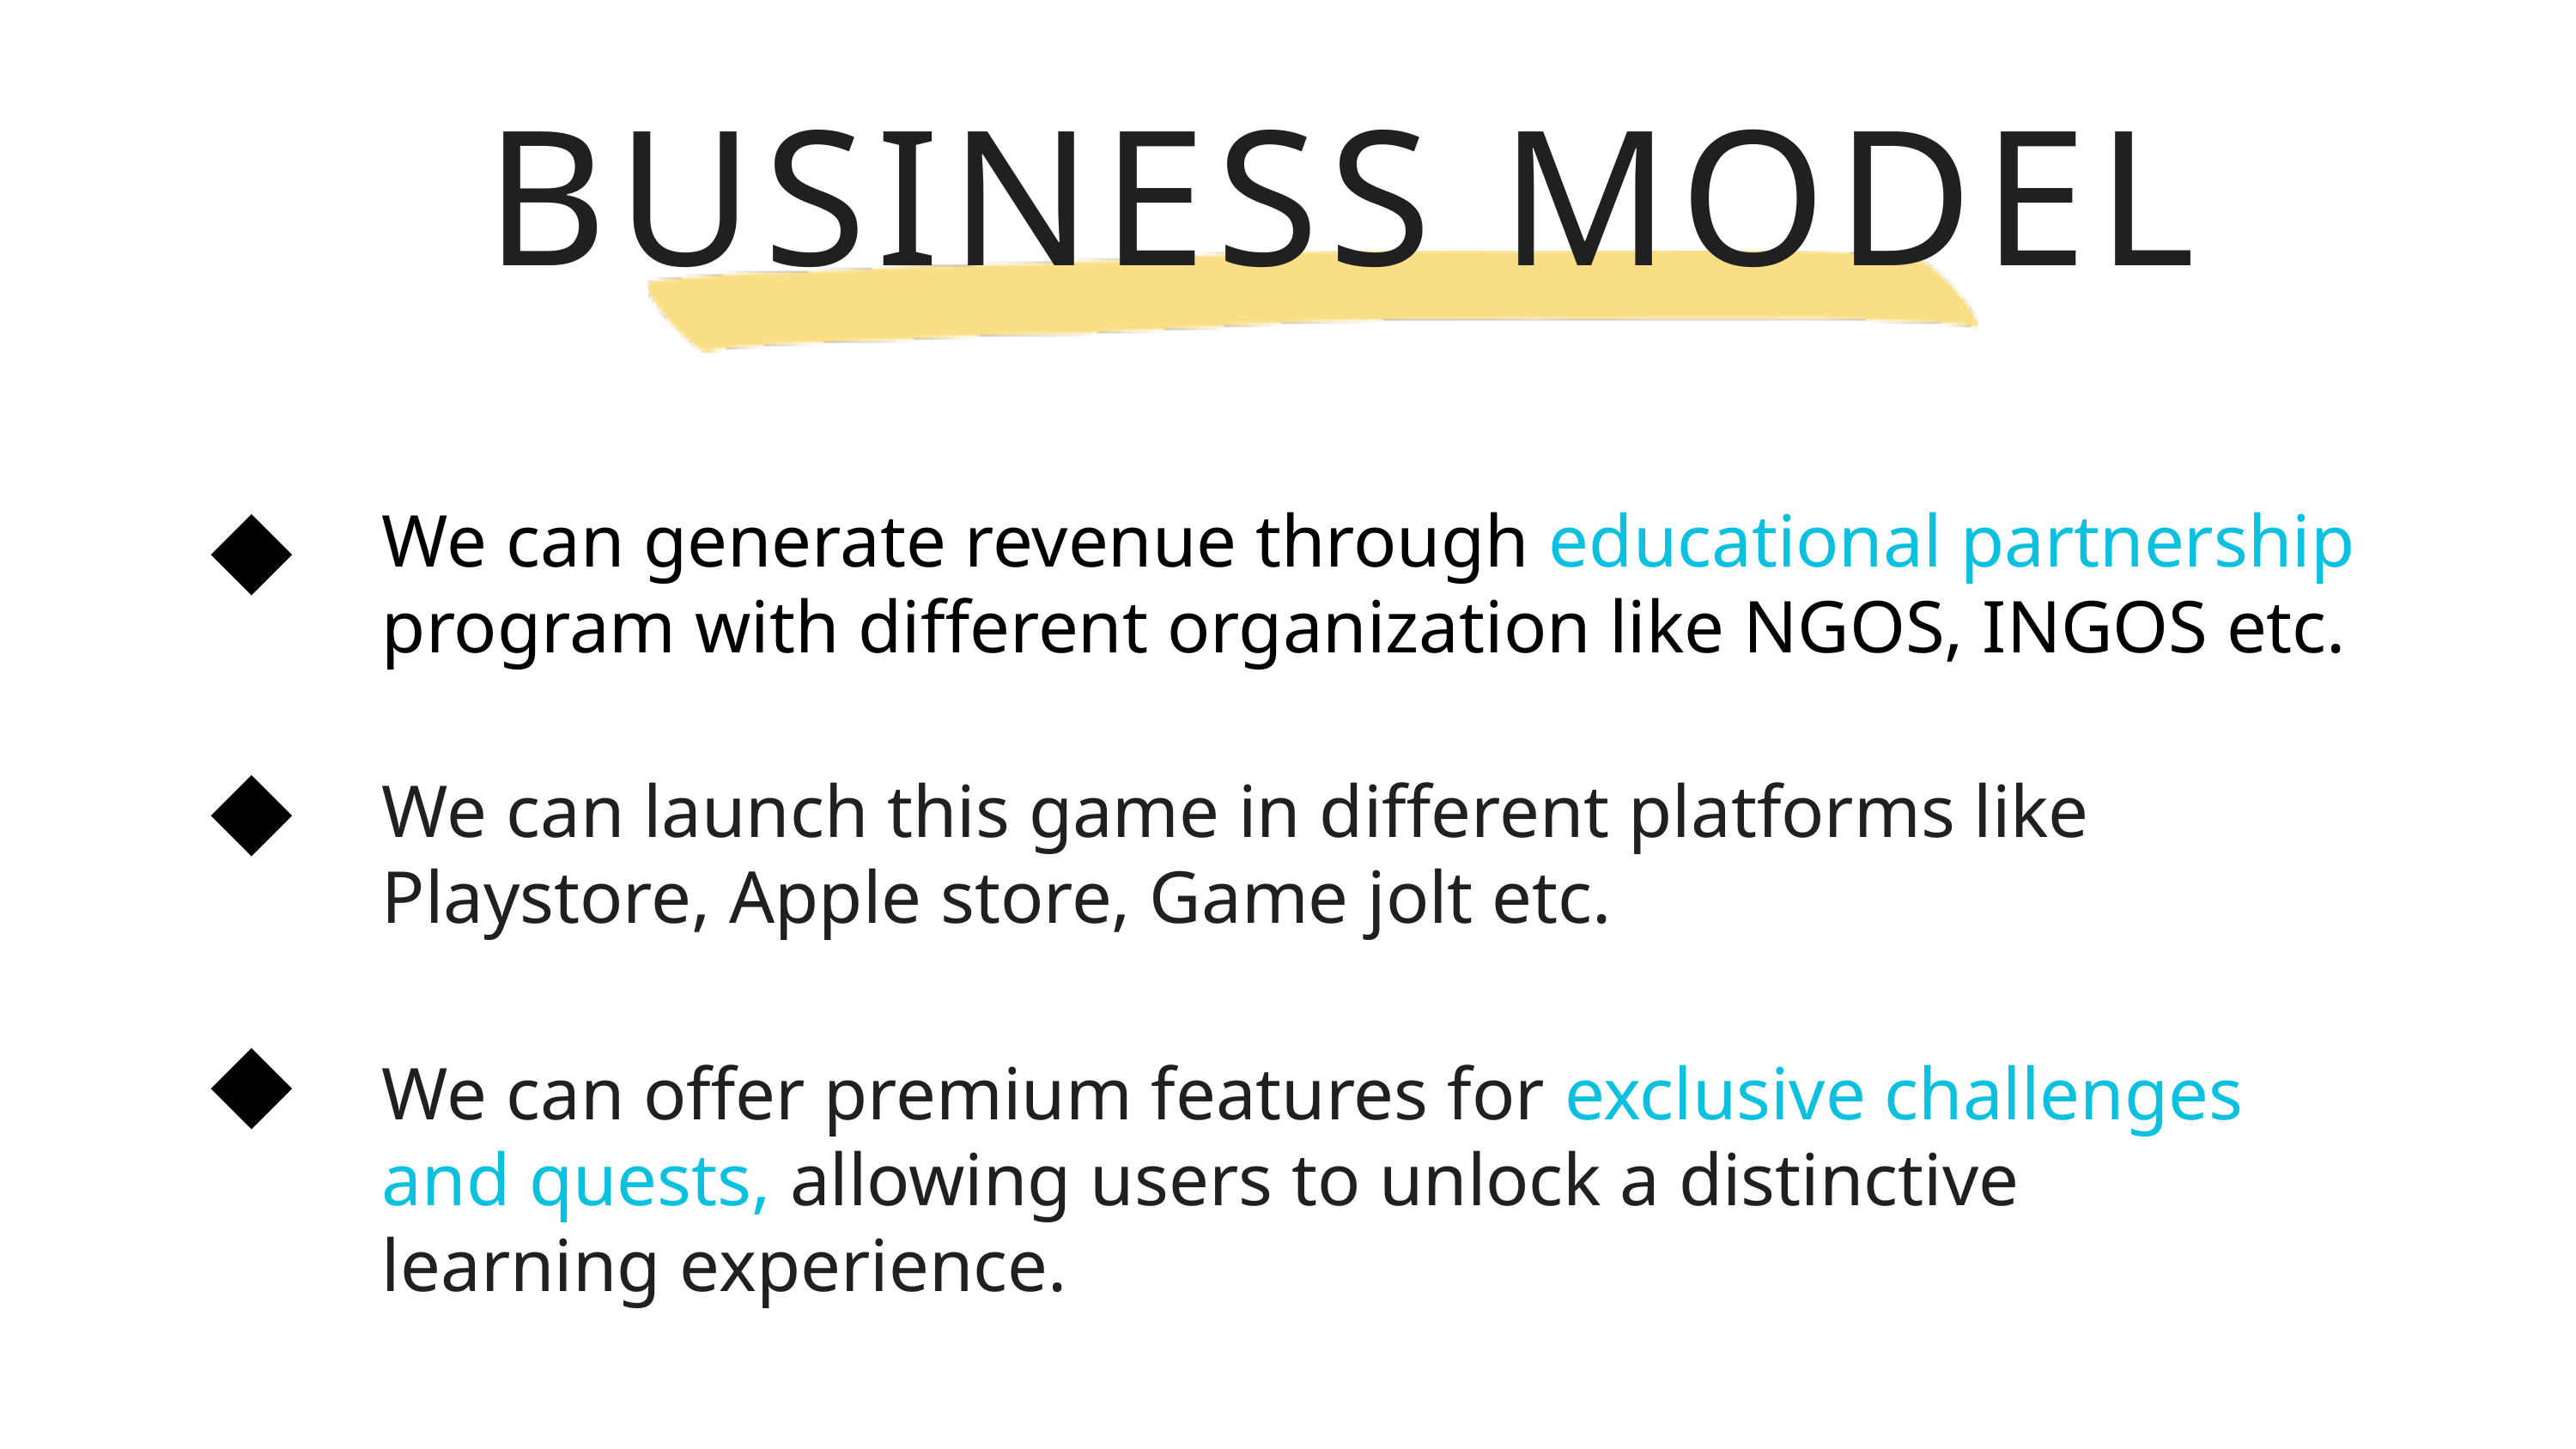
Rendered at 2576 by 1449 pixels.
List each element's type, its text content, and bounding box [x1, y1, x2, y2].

text_box We can offer premium features for exclusive challenges and quests, allowing users to unlock a distinctive learning experience. [382, 1048, 2259, 1307]
text_box [647, 304, 1978, 353]
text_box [210, 1047, 293, 1130]
text_box BUSINESS MODEL [317, 100, 2366, 304]
text_box We can launch this game in different platforms like Playstore, Apple store, Game jolt etc. [382, 766, 2259, 938]
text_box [210, 774, 293, 857]
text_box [210, 513, 293, 596]
text_box We can generate revenue through educational partnership program with different organization like NGOS, INGOS etc. [382, 495, 2366, 668]
